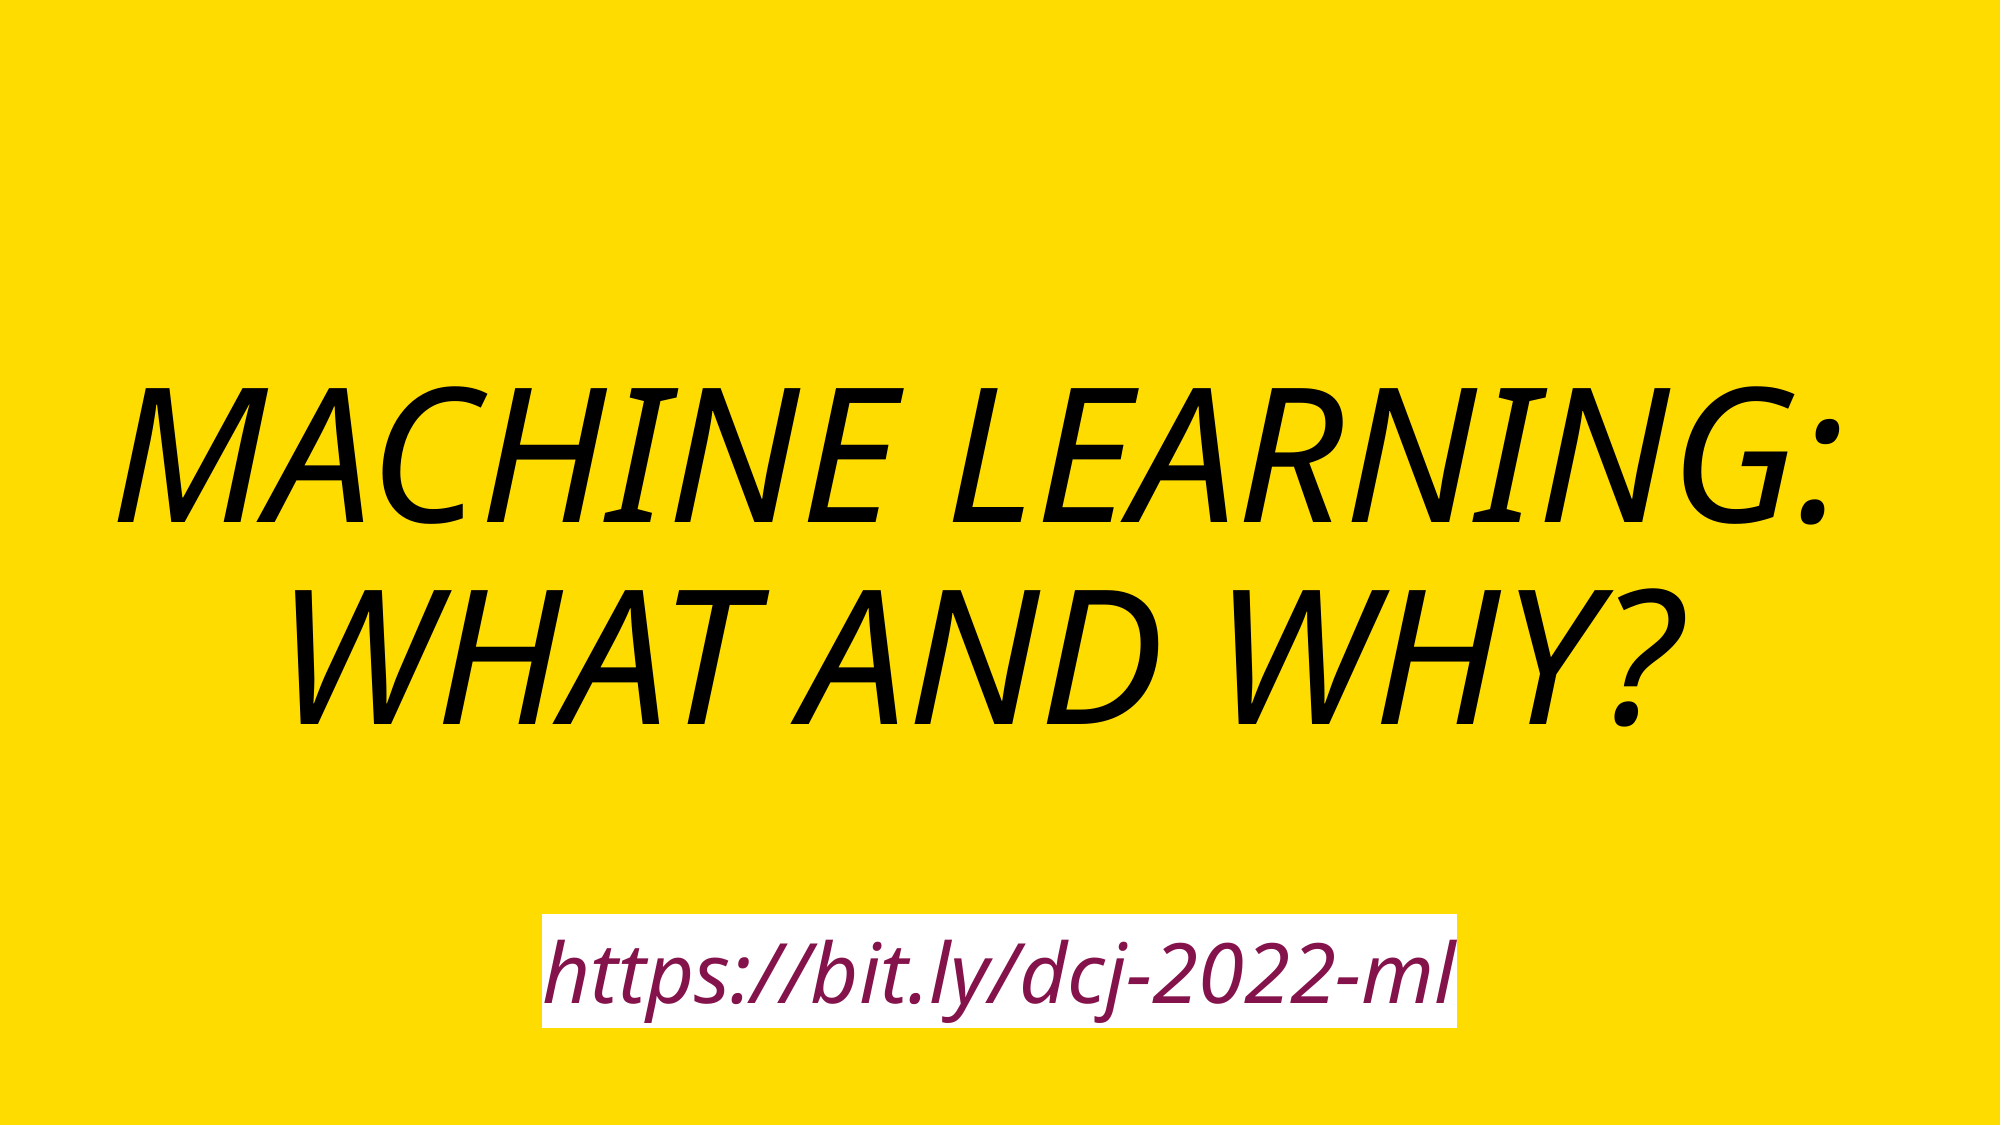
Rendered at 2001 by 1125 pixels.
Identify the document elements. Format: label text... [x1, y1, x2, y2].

text_box https://bit.ly/dcj-2022-ml [527, 912, 1473, 1028]
title Machine learning: what and why? [93, 0, 1863, 1125]
